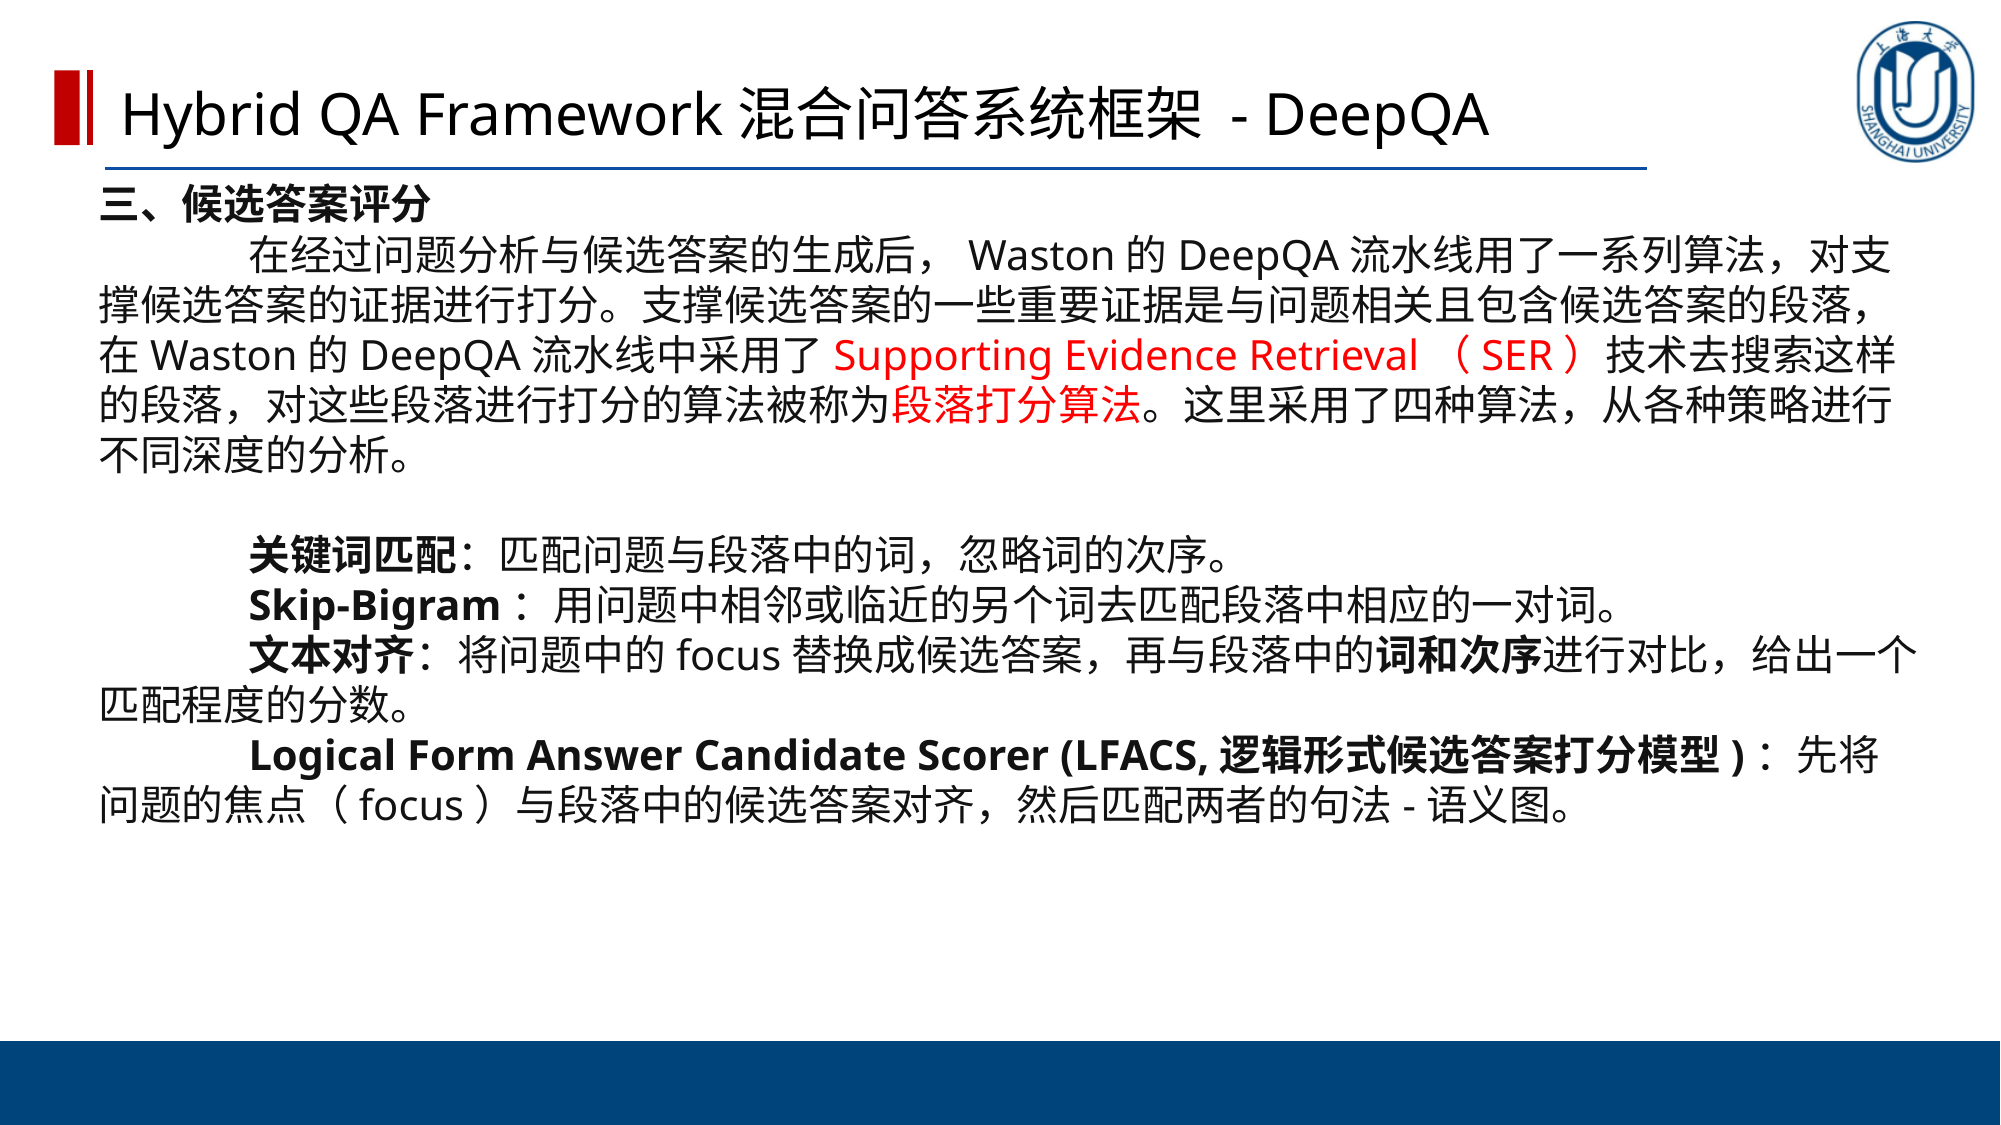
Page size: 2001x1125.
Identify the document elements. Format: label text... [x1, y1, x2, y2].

text_box 三、候选答案评分 在经过问题分析与候选答案的生成后，Waston的DeepQA流水线用了一系列算法，对支撑候选答案的证据进行打分。支撑候选答案的一些重要证据是与问题相关且包含候选答案的段落，在Waston的DeepQA流水线中采用了Supporting Evidence Retrieval（SER）技术去搜索这样的段落，对这些段落进行打分的算法被称为段落打分算法。这里采用了四种算法，从各种策略进行不同深度的分析。 关键词匹配：匹配问题与段落中的词，忽略词的次序。 Skip-Bigram：用问题中相邻或临近的另个词去匹配段落中相应的一对词。 文本对齐：将问题中的focus替换成候选答案，再与段落中的词和次序进行对比，给出一个匹配程度的分数。 Logical Form Answer Candidate Scorer (LFACS,逻辑形式候选答案打分模型)：先将问题的焦点（focus）与段落中的候选答案对齐，然后匹配两者的句法-语义图。 [83, 171, 1936, 836]
text_box Hybrid QA Framework混合问答系统框架 - DeepQA [105, 69, 1653, 155]
picture [1855, 21, 1978, 163]
